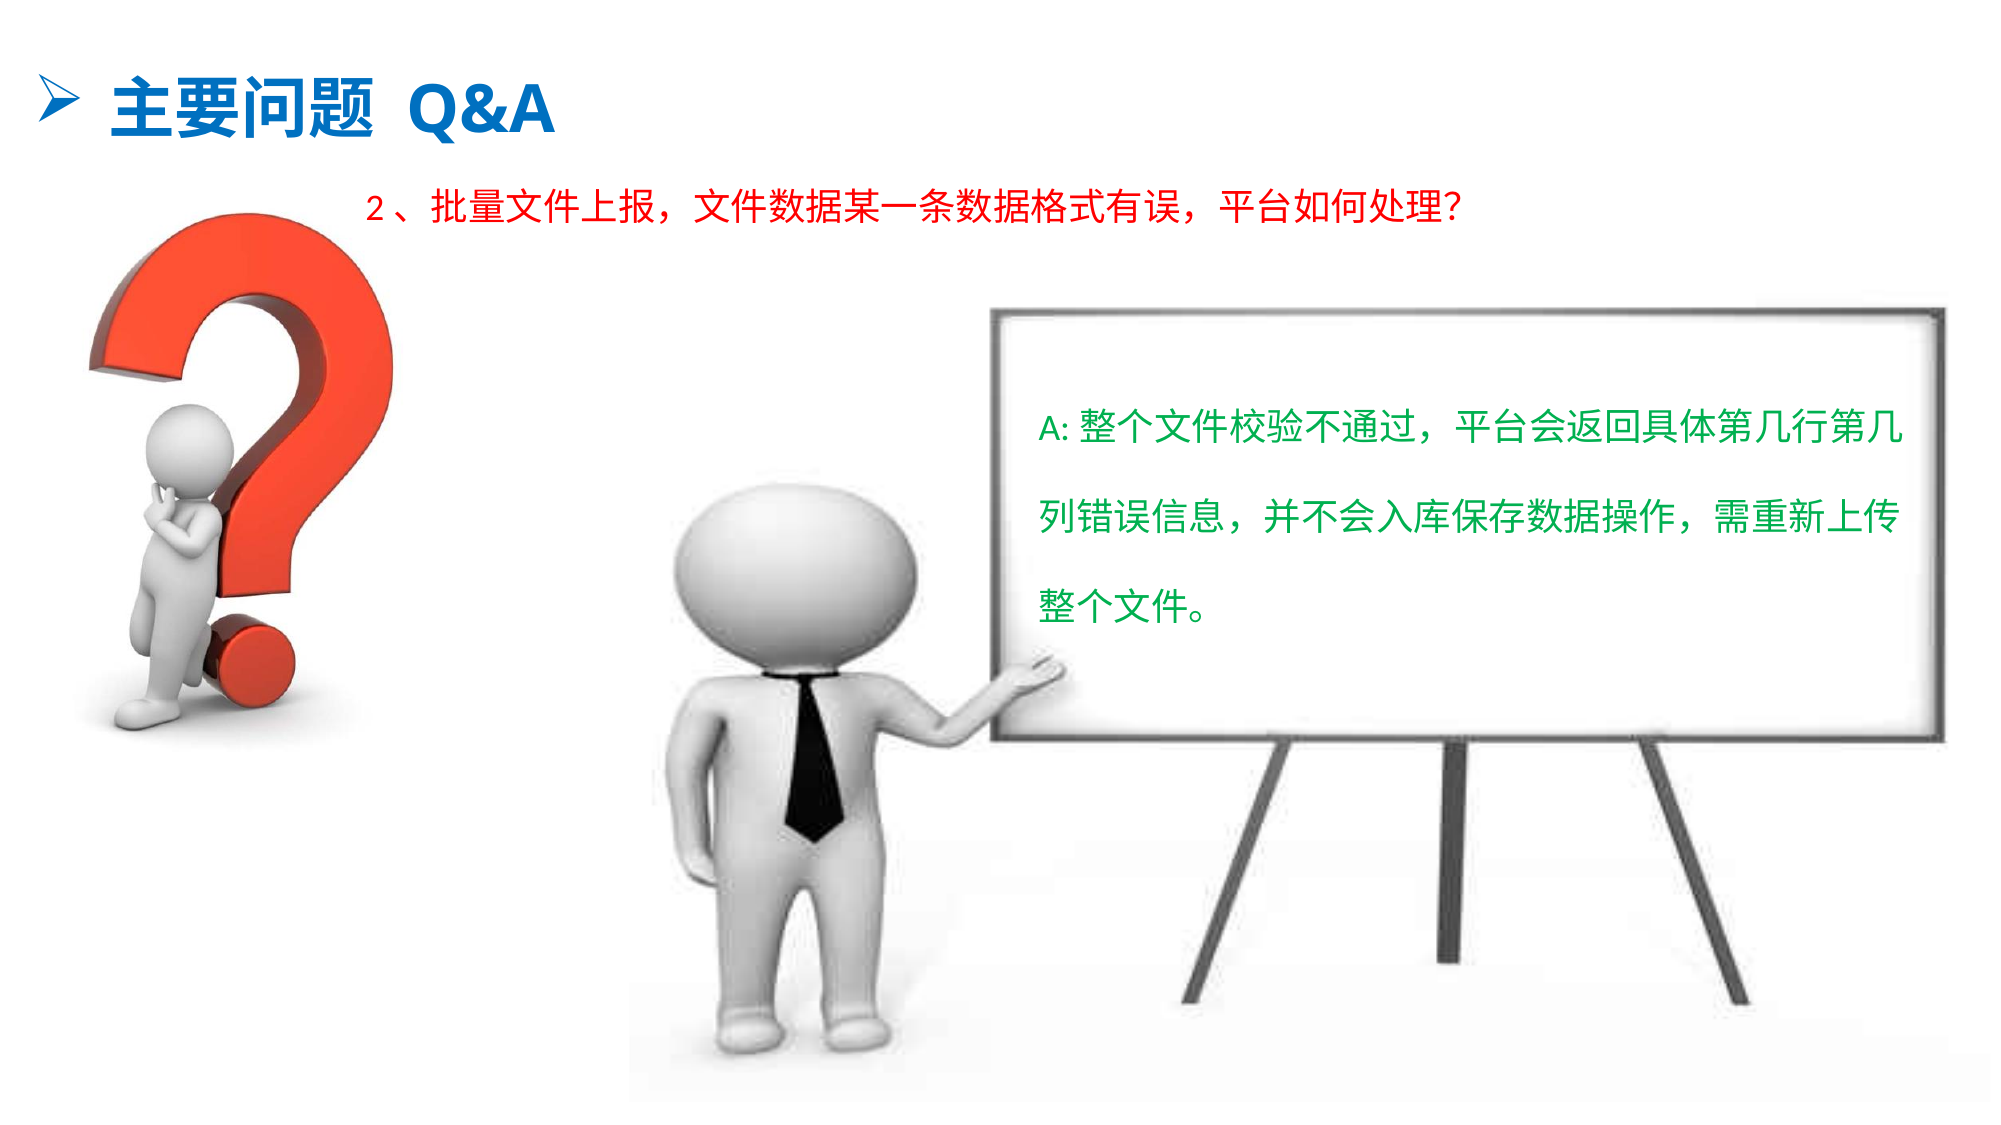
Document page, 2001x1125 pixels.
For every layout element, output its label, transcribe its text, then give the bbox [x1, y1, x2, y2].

text_box 2、批量文件上报，文件数据某一条数据格式有误，平台如何处理？ [350, 175, 1816, 236]
picture [5, 186, 458, 789]
text_box 主要问题 Q&A [33, 66, 891, 147]
picture [629, 270, 1991, 1102]
